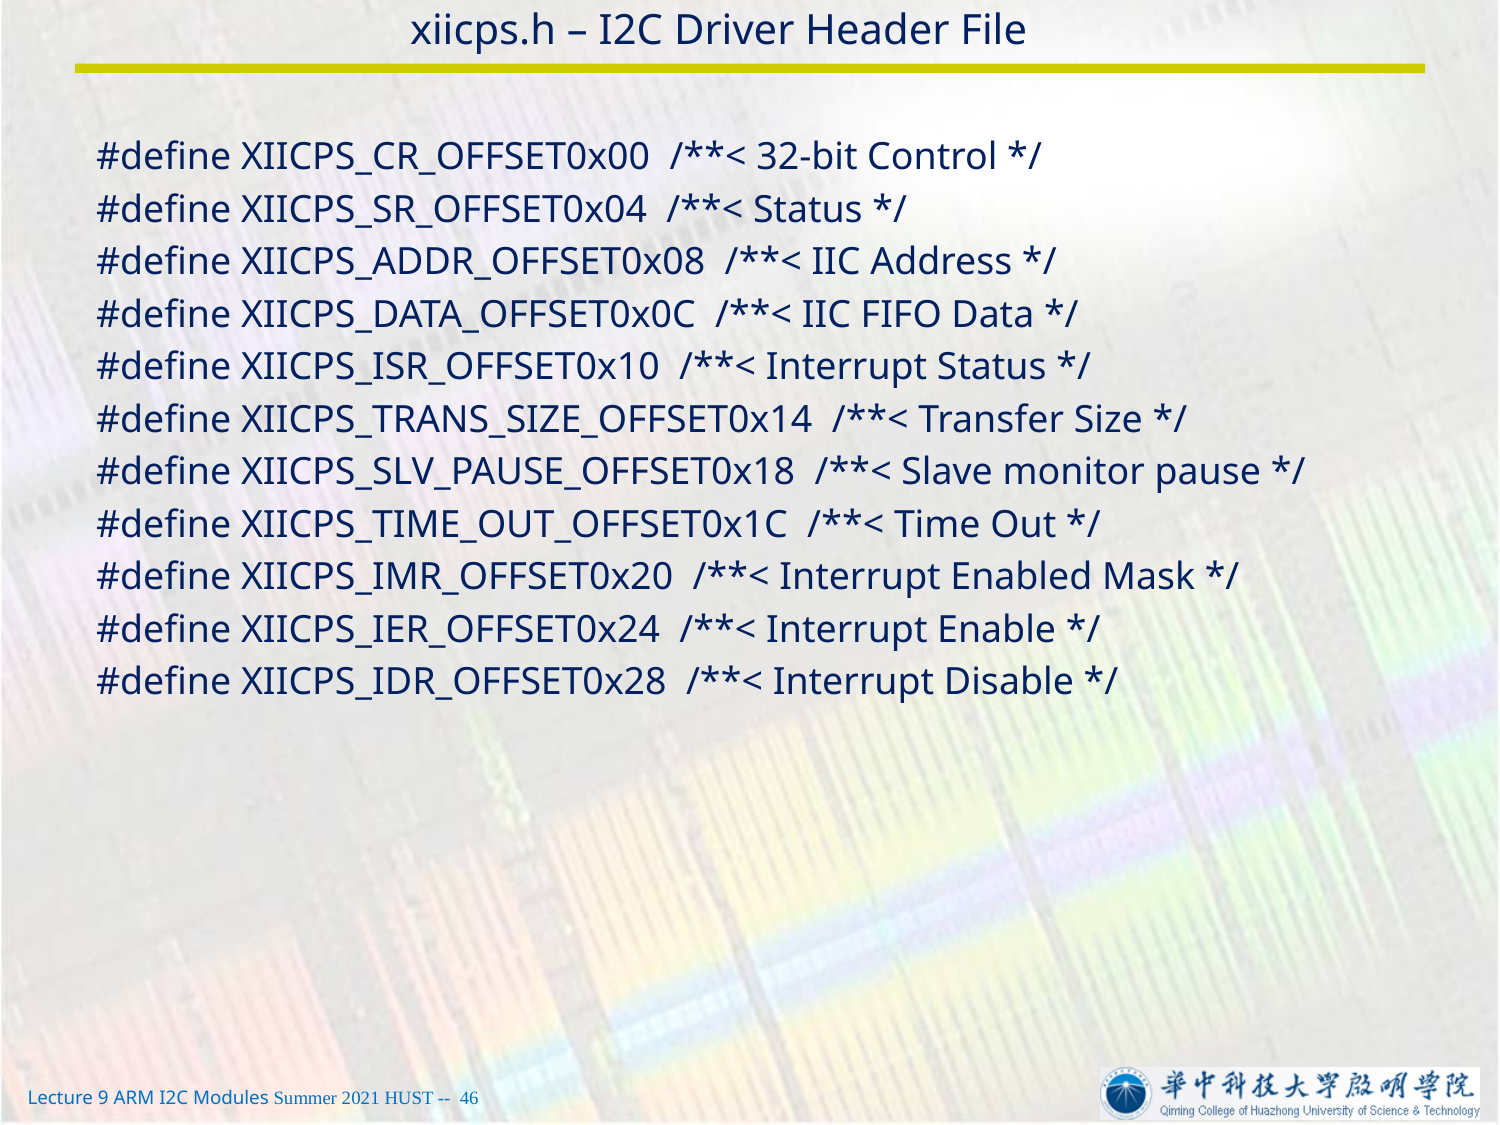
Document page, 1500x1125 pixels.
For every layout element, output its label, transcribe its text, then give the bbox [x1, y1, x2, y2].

picture [0, 0, 1500, 1125]
title xiicps.h – I2C Driver Header File [0, 3, 1438, 47]
text_box #define XIICPS_CR_OFFSET0x00 /**< 32-bit Control */ #define XIICPS_SR_OFFSET0x04 /**< Status */ #define XIICPS_ADDR_OFFSET0x08 /**< IIC Address */ #define XIICPS_DATA_OFFSET0x0C /**< IIC FIFO Data */ #define XIICPS_ISR_OFFSET0x10 /**< Interrupt Status */ #define XIICPS_TRANS_SIZE_OFFSET0x14 /**< Transfer Size */ #define XIICPS_SLV_PAUSE_OFFSET0x18 /**< Slave monitor pause */ #define XIICPS_TIME_OUT_OFFSET0x1C /**< Time Out */ #define XIICPS_IMR_OFFSET0x20 /**< Interrupt Enabled Mask */ #define XIICPS_IER_OFFSET0x24 /**< Interrupt Enable */ #define XIICPS_IDR_OFFSET0x28 /**< Interrupt Disable */ [81, 124, 1394, 710]
